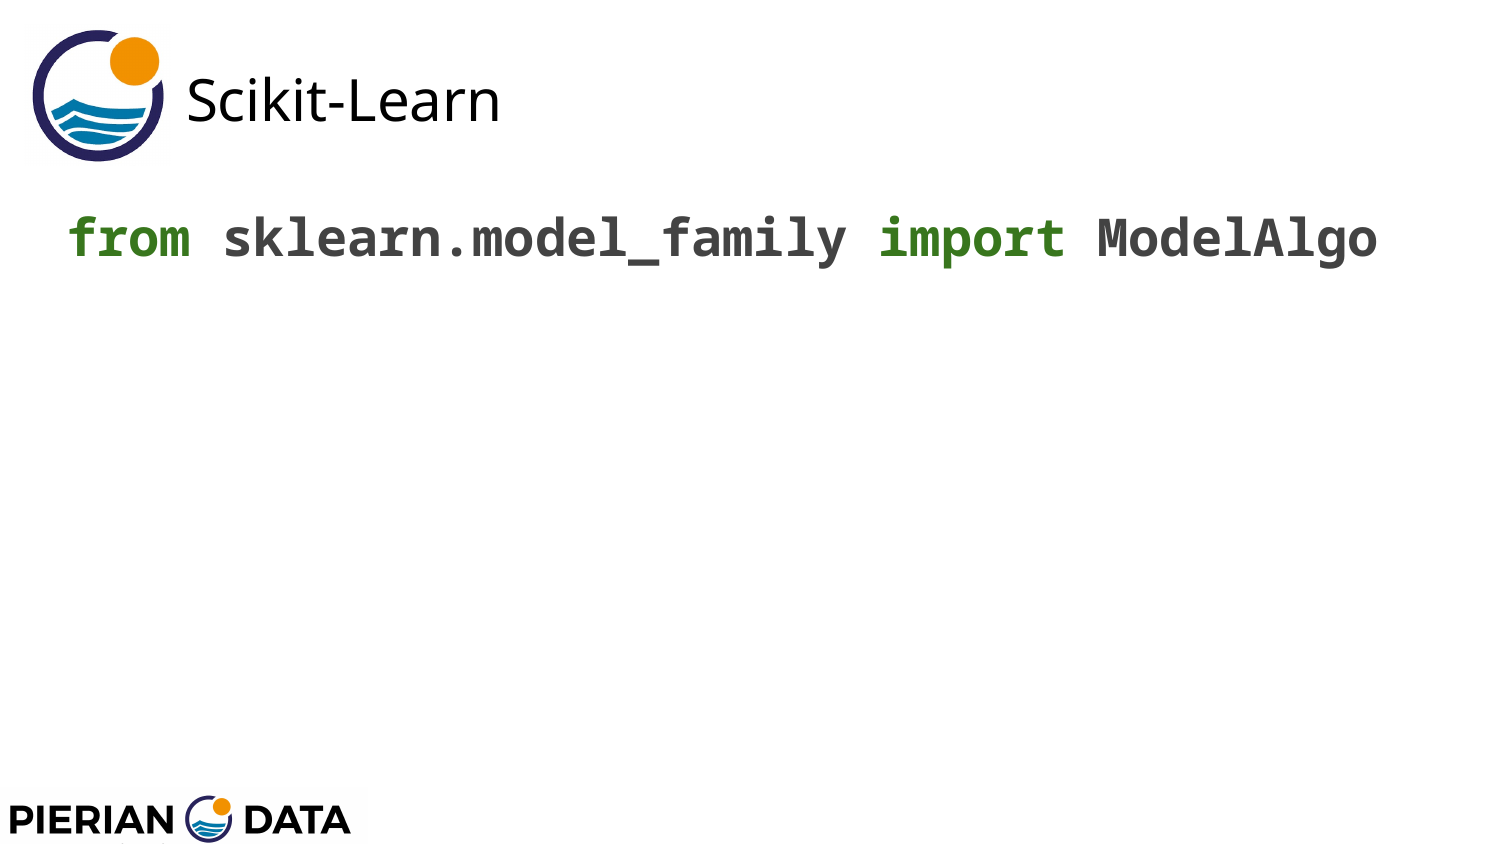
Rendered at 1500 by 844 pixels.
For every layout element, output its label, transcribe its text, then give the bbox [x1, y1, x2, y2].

list from sklearn.model_family import ModelAlgo [51, 189, 1476, 750]
picture [0, 787, 368, 844]
title Scikit-Learn [176, 48, 1449, 143]
picture [24, 24, 172, 167]
